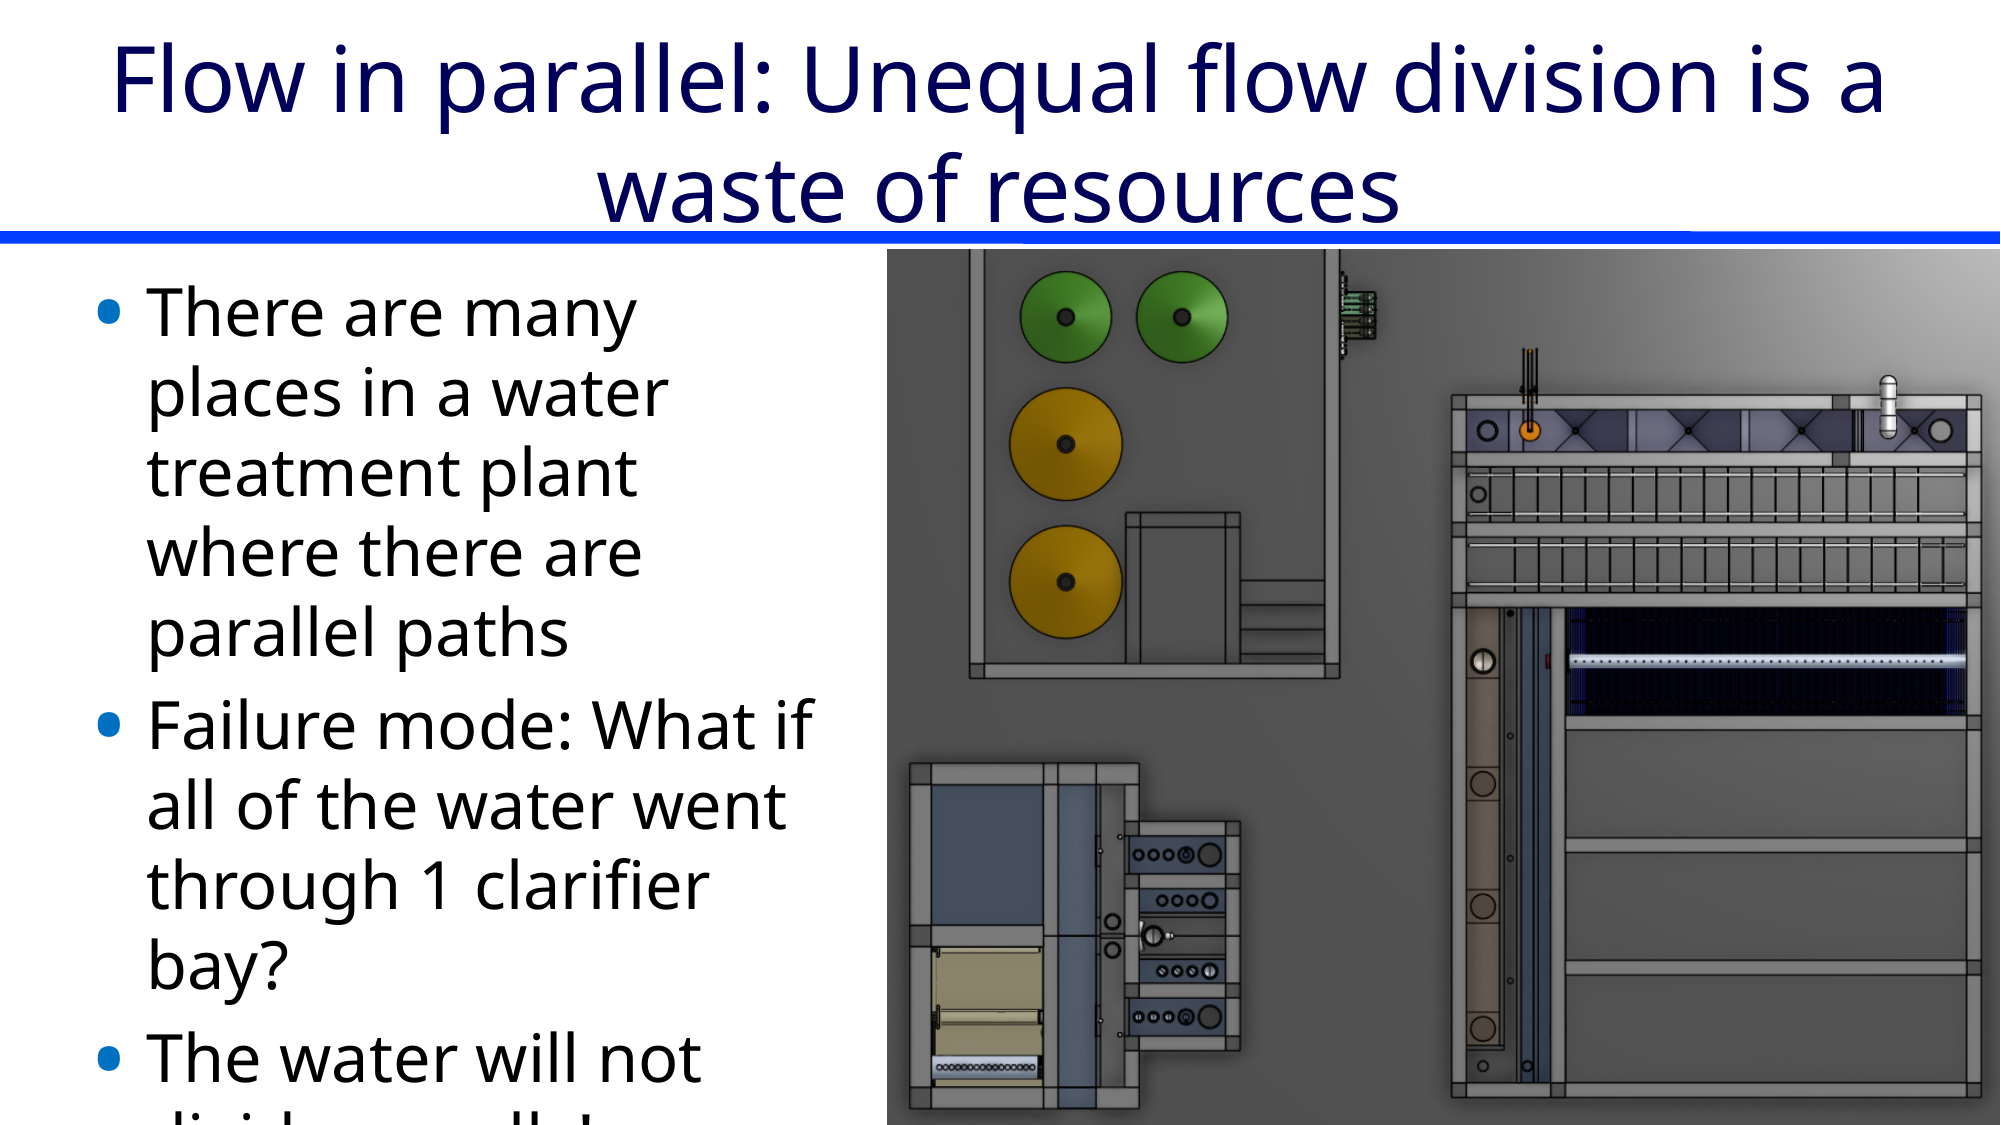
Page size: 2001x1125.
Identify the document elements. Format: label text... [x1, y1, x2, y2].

title Flow in parallel: Unequal flow division is a waste of resources [75, 37, 1925, 225]
picture [887, 249, 2000, 1125]
list There are many places in a water treatment plant where there are parallel paths Failure mode: What if all of the water went through 1 clarifier bay? The water will not divide equally! [74, 262, 863, 1006]
